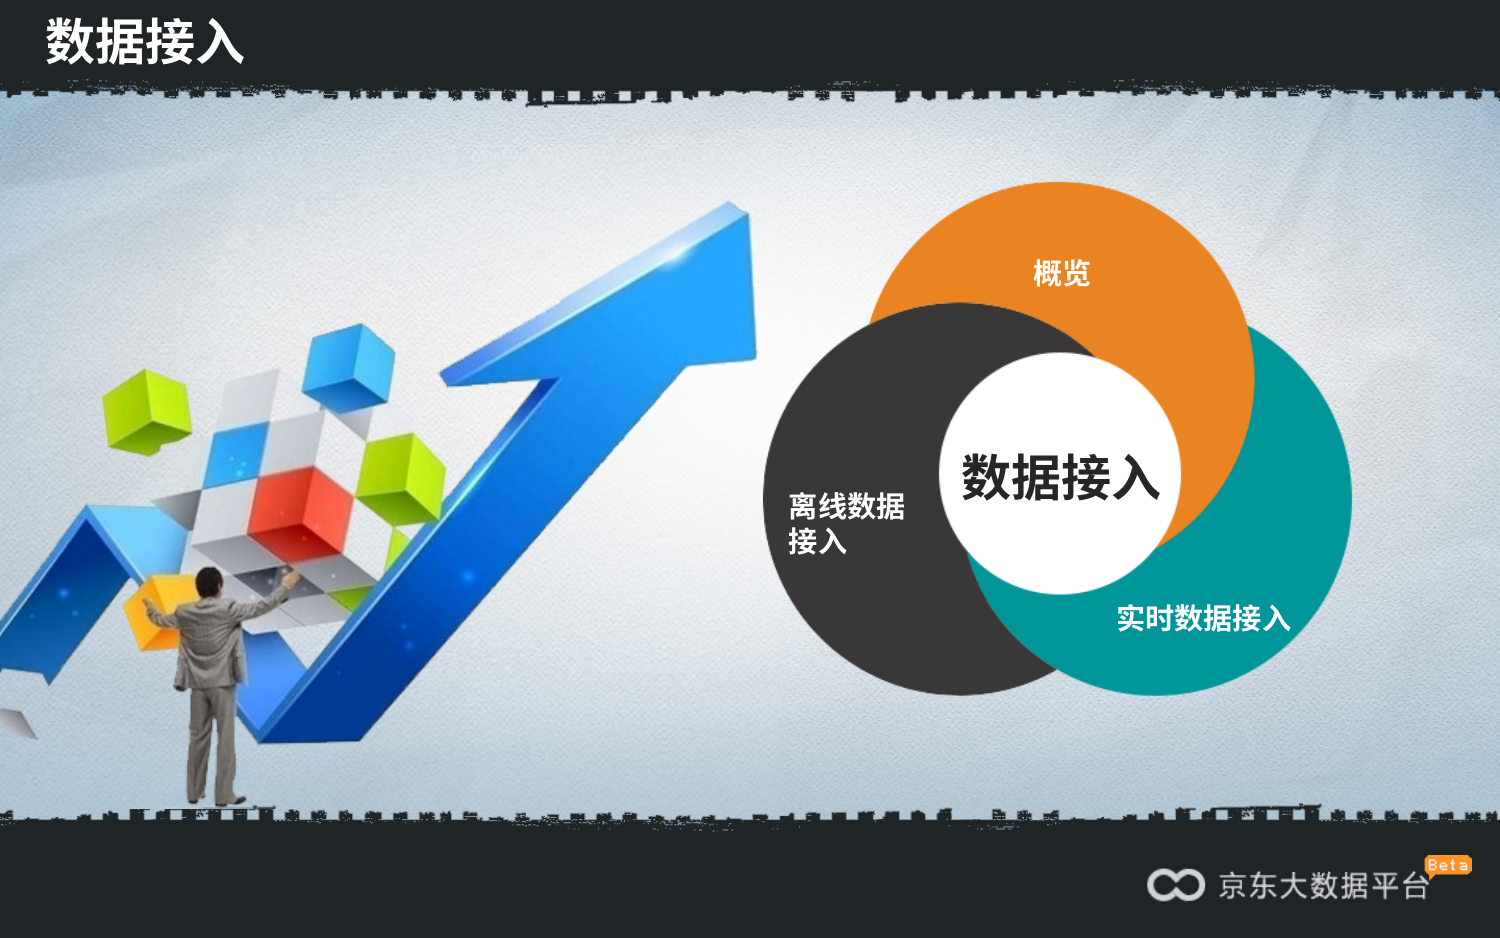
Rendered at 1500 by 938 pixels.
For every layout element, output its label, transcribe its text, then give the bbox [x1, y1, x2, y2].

text_box 数据接入 [30, 3, 261, 78]
picture [0, 0, 1500, 938]
